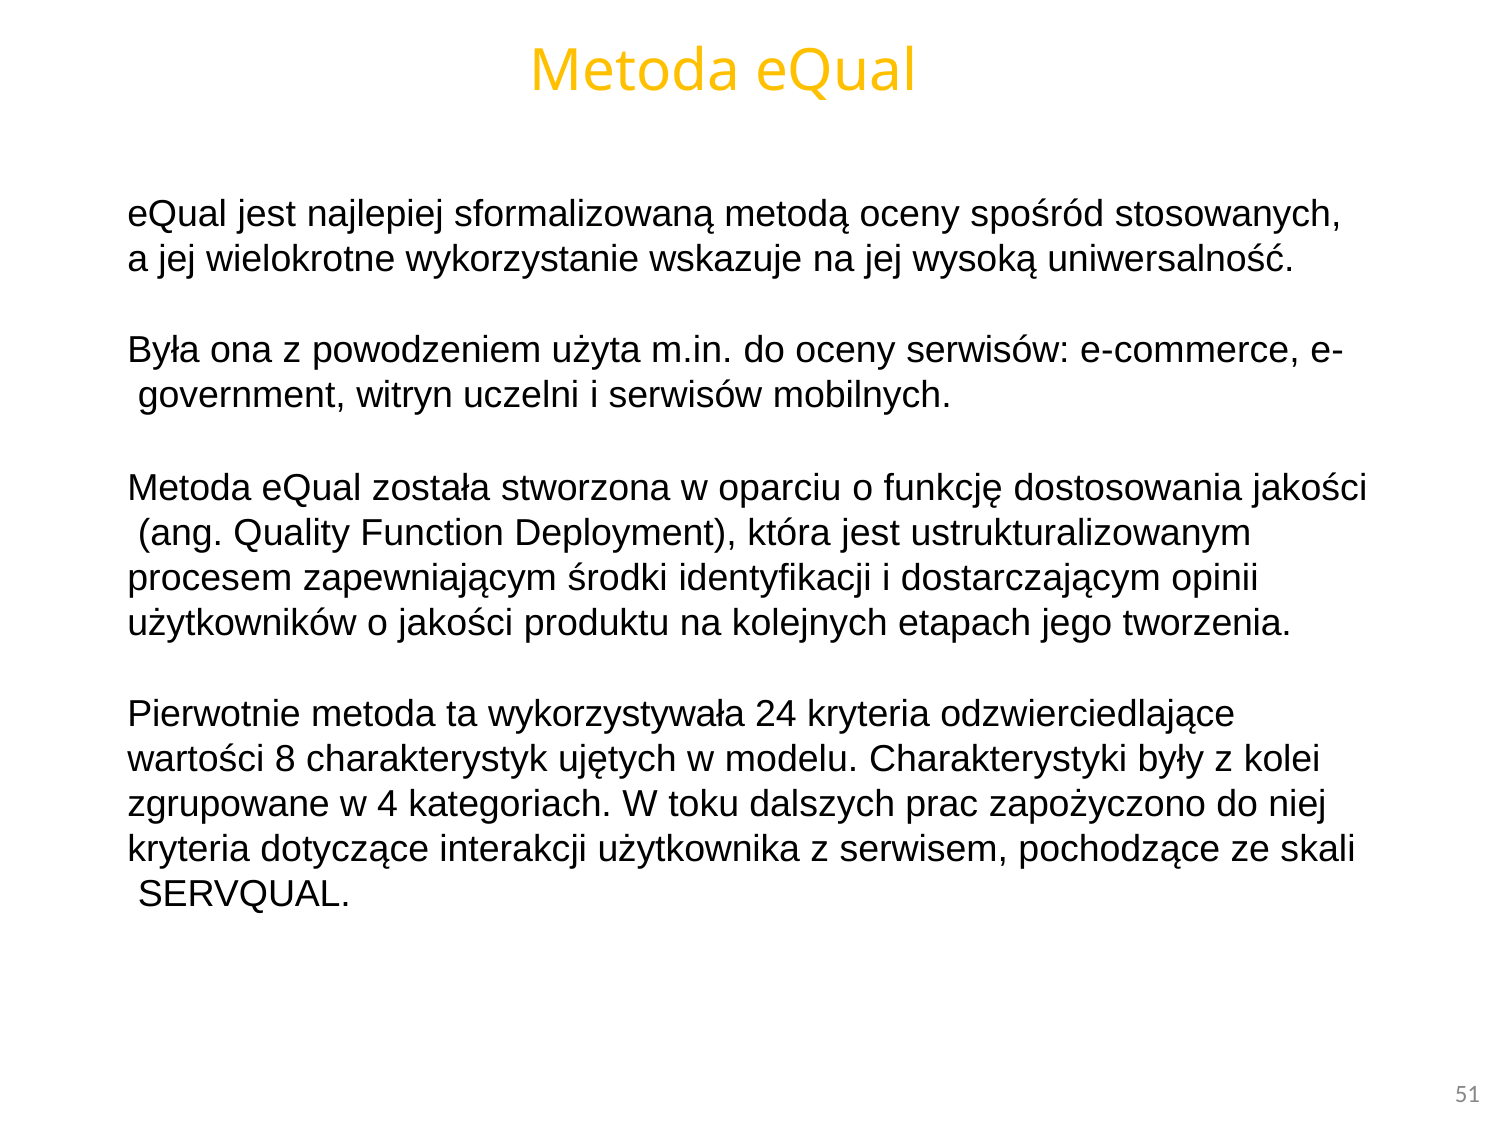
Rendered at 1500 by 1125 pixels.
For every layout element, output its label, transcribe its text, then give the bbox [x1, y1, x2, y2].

title Metoda eQual [527, 29, 973, 221]
text_box eQual jest najlepiej sformalizowaną metodą oceny spośród stosowanych, a jej wielokrotne wykorzystanie wskazuje na jej wysoką uniwersalność. Była ona z powodzeniem użyta m.in. do oceny serwisów: e-commerce, e- government, witryn uczelni i serwisów mobilnych. Metoda eQual została stworzona w oparciu o funkcję dostosowania jakości (ang. Quality Function Deployment), która jest ustrukturalizowanym procesem zapewniającym środki identyfikacji i dostarczającym opinii użytkowników o jakości produktu na kolejnych etapach jego tworzenia. Pierwotnie metoda ta wykorzystywała 24 kryteria odzwierciedlające wartości 8 charakterystyk ujętych w modelu. Charakterystyki były z kolei zgrupowane w 4 kategoriach. W toku dalszych prac zapożyczono do niej kryteria dotyczące interakcji użytkownika z serwisem, pochodzące ze skali SERVQUAL. [125, 186, 1373, 915]
slide_number 51 [1448, 1081, 1486, 1125]
